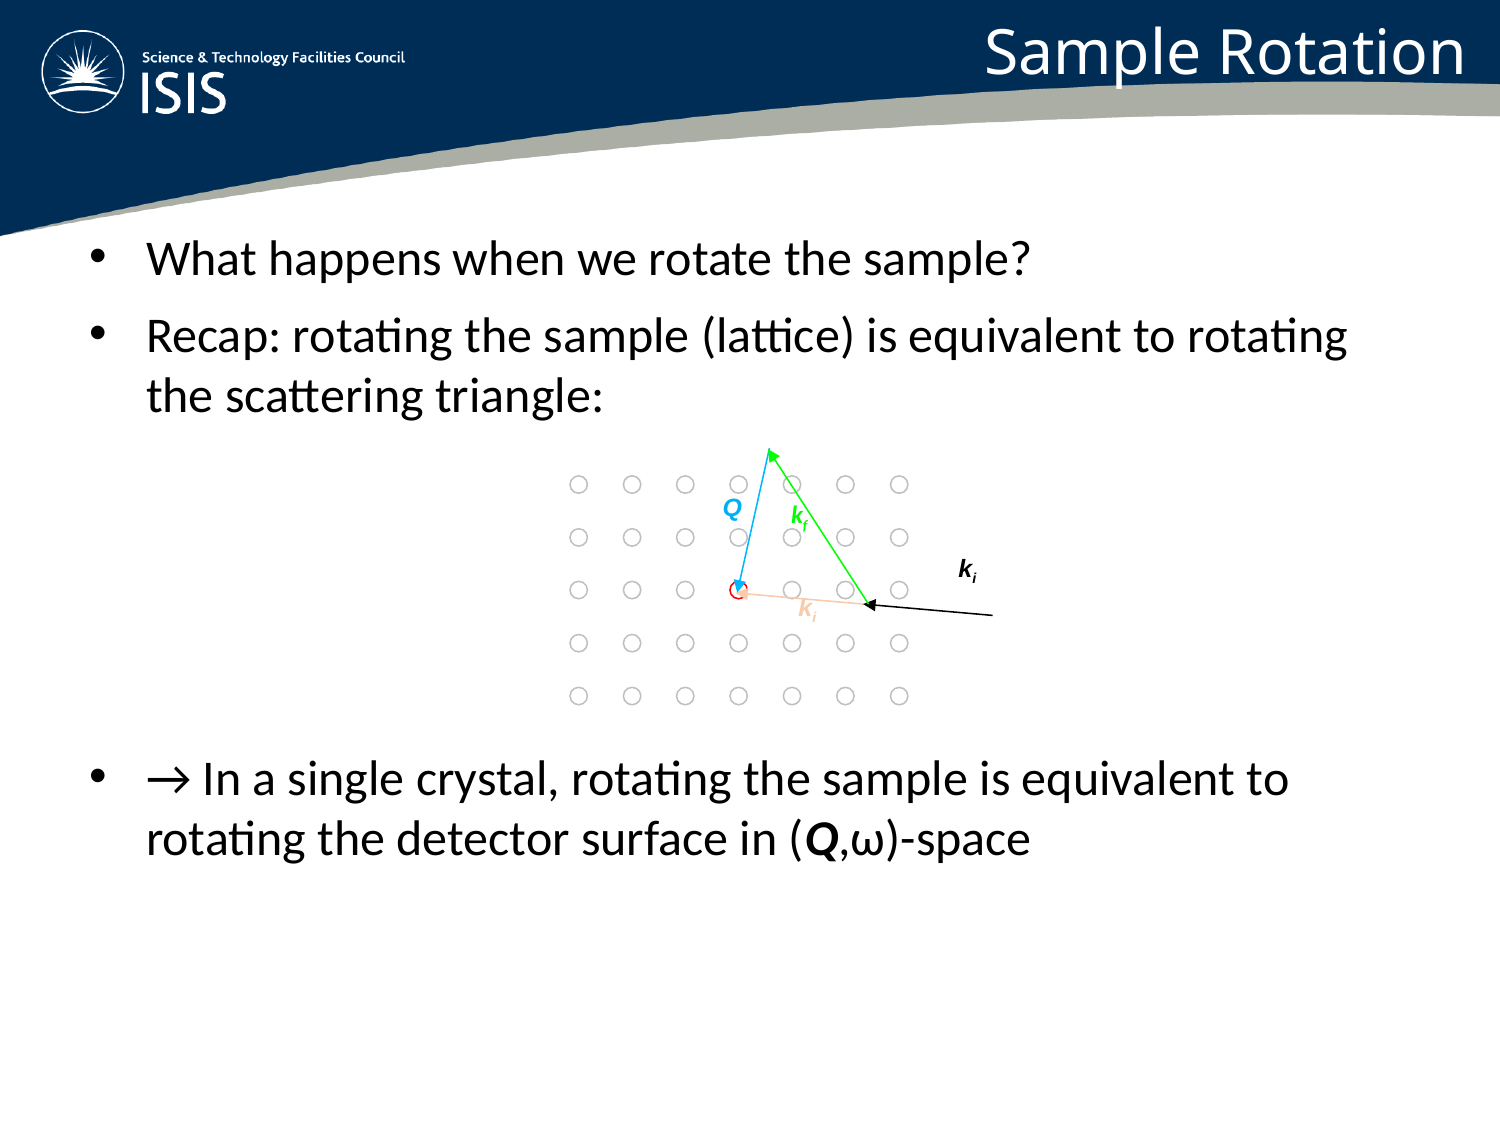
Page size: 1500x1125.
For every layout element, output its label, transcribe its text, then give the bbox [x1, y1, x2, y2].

picture [0, 0, 1500, 302]
list What happens when we rotate the sample? Recap: rotating the sample (lattice) is equivalent to rotating the scattering triangle: → In a single crystal, rotating the sample is equivalent to rotating the detector surface in (Q,ω)-space [75, 217, 1425, 1005]
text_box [569, 457, 1029, 705]
text_box Sample Rotation [442, 3, 1483, 96]
